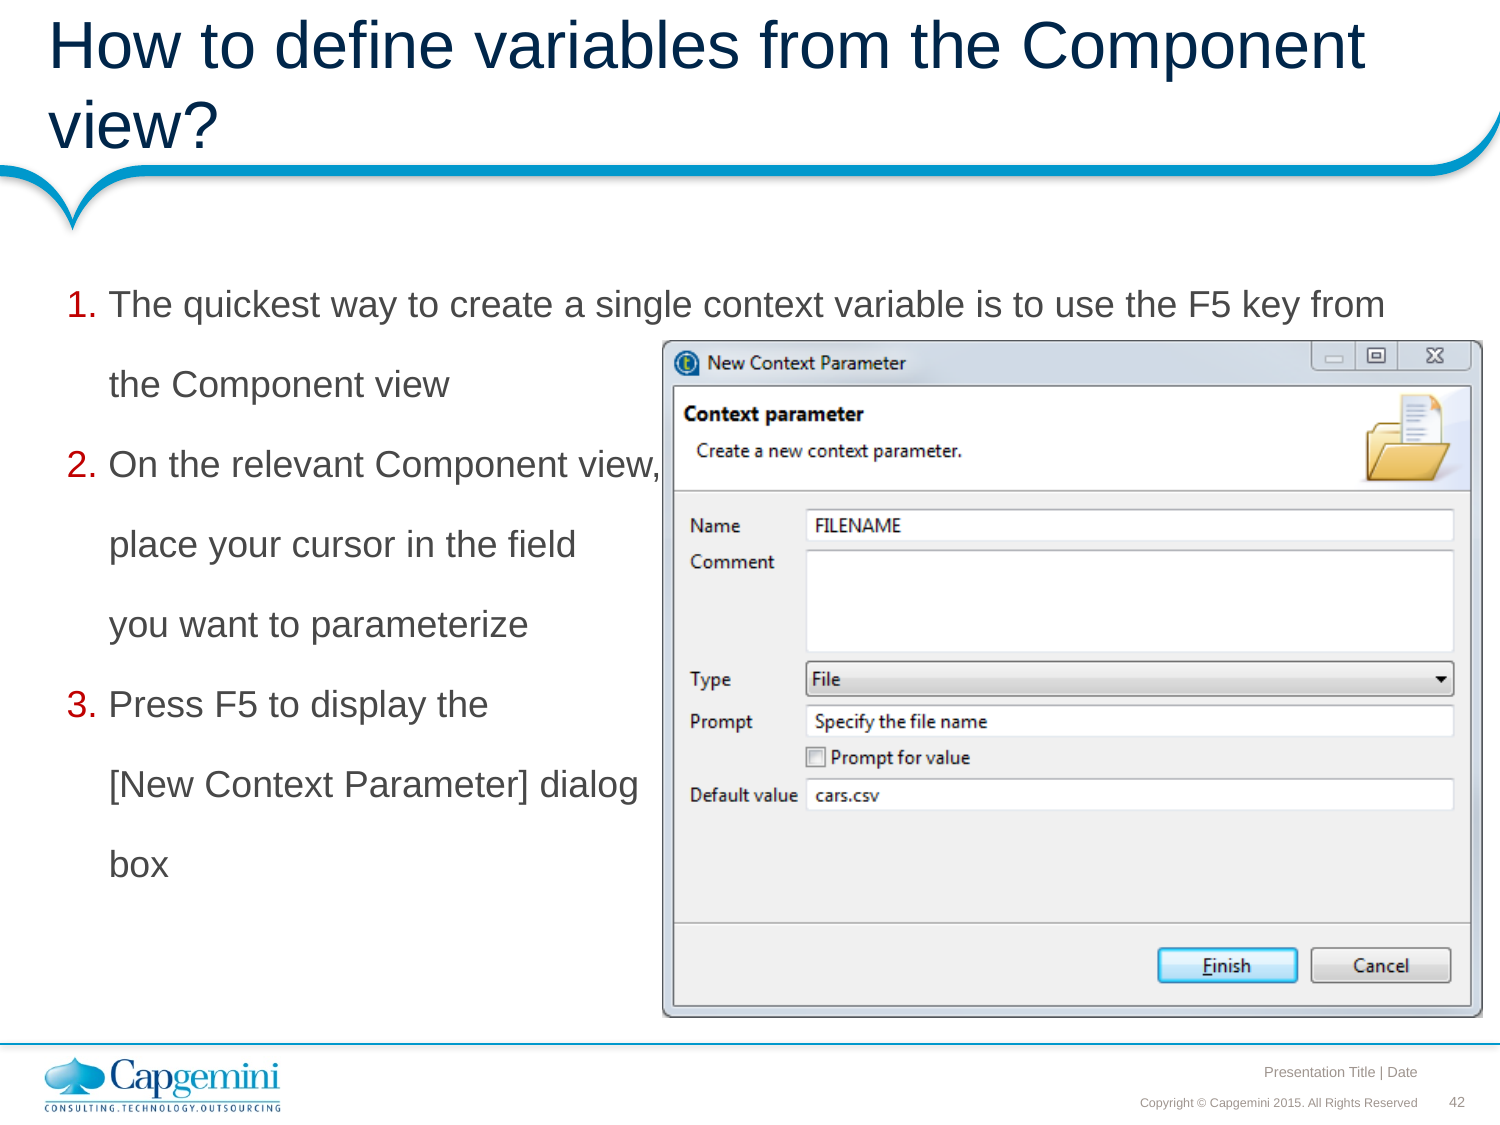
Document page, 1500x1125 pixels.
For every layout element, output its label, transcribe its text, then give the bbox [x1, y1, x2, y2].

picture [44, 1056, 281, 1113]
list 1. The quickest way to create a single context variable is to use the F5 key from the Component view 2. On the relevant Component view, place your cursor in the field you want to parameterize 3. Press F5 to display the [New Context Parameter] dialog box [48, 245, 1500, 1007]
picture [661, 340, 1483, 1018]
title How to define variables from the Component view? [0, 0, 1500, 165]
